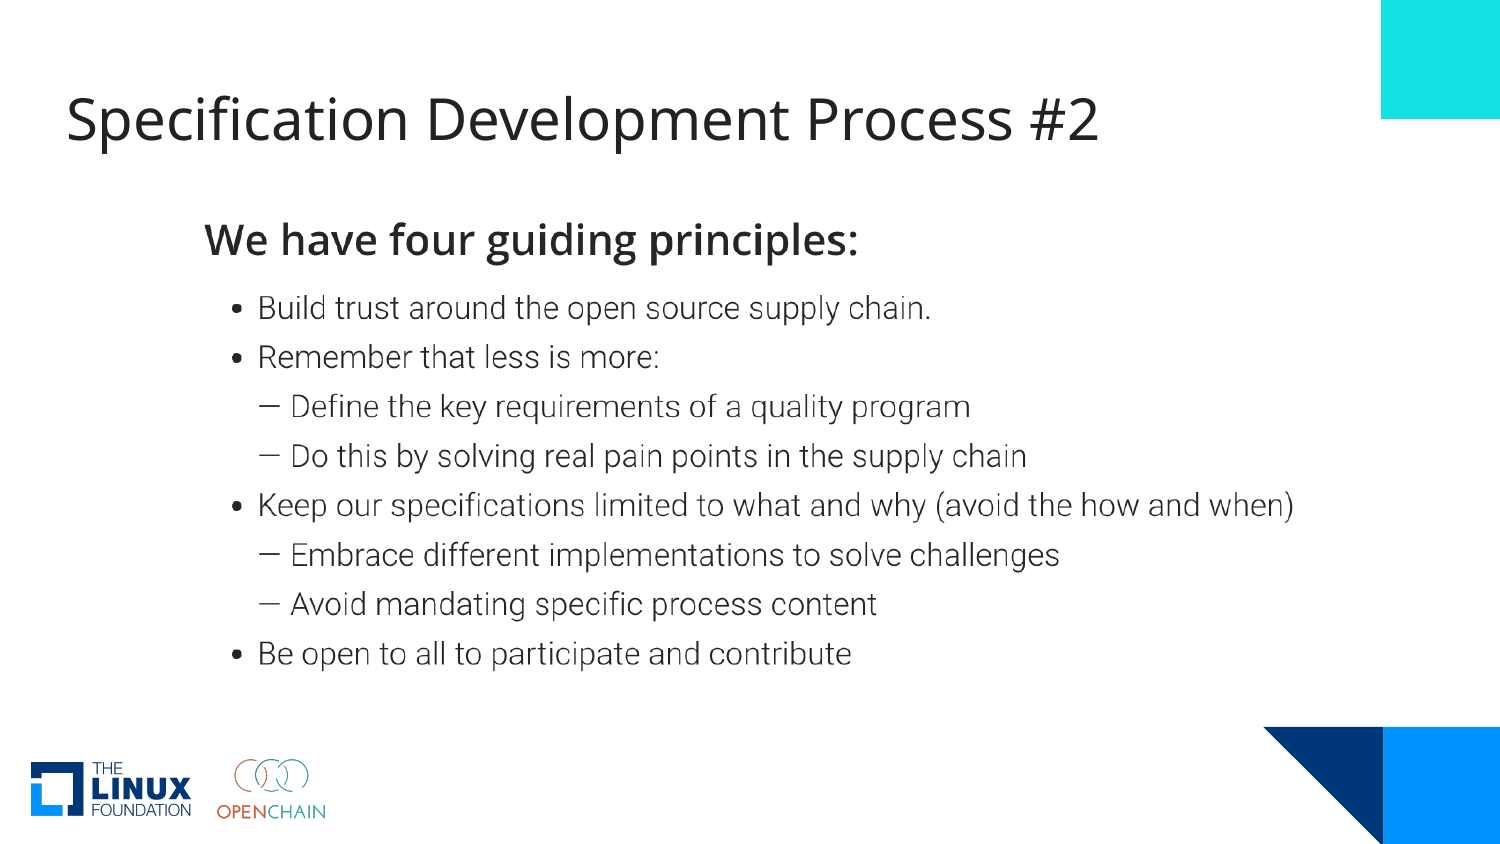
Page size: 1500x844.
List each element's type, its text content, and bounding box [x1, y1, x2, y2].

title Specification Development Process #2 [51, 67, 1449, 167]
picture [215, 757, 327, 821]
picture [31, 762, 191, 816]
picture [182, 192, 1318, 694]
